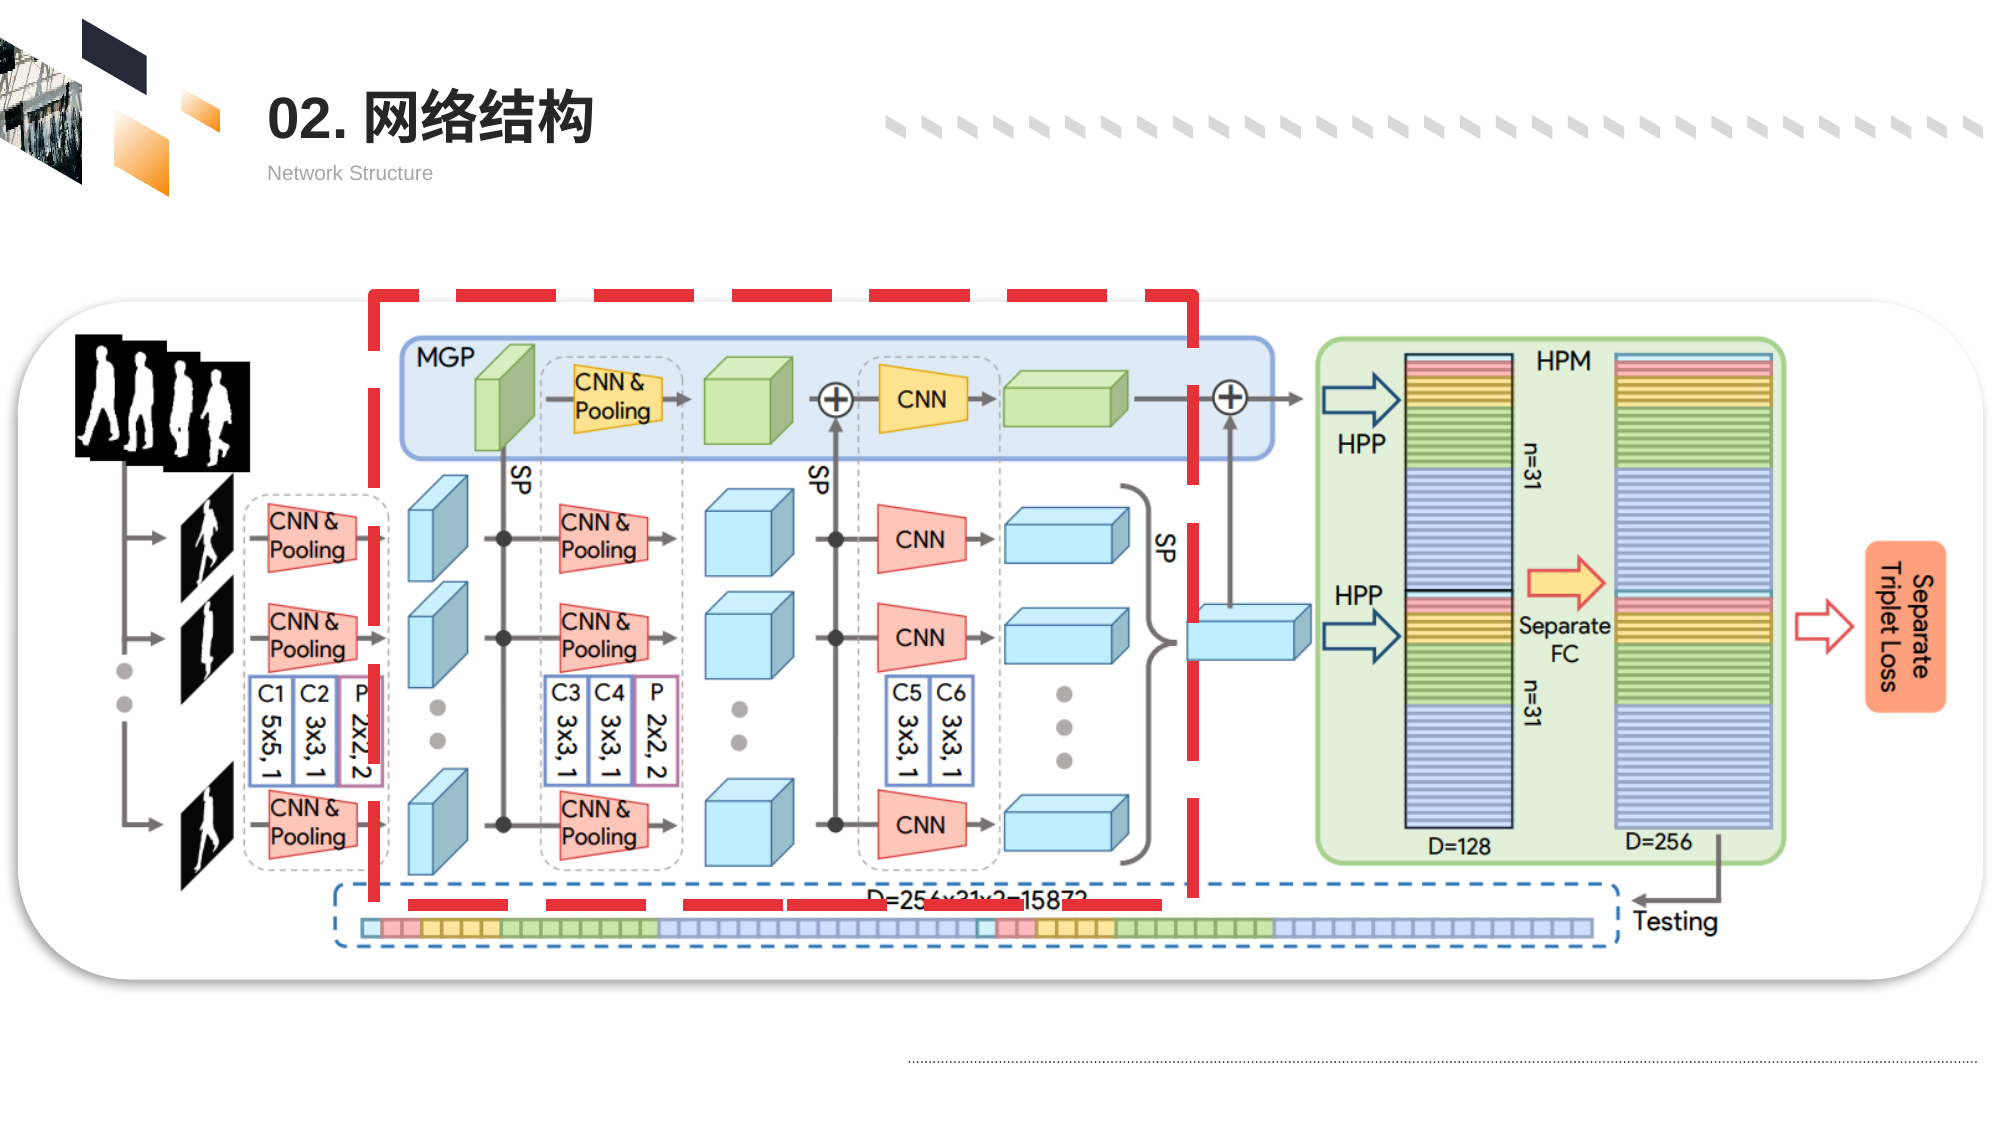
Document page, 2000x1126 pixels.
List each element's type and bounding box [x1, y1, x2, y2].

text_box [113, 106, 170, 199]
text_box [180, 85, 221, 135]
text_box [80, 16, 148, 97]
picture [17, 301, 1984, 980]
text_box [885, 115, 1984, 140]
text_box [252, 72, 990, 191]
text_box [0, 36, 83, 187]
text_box [373, 295, 1194, 301]
